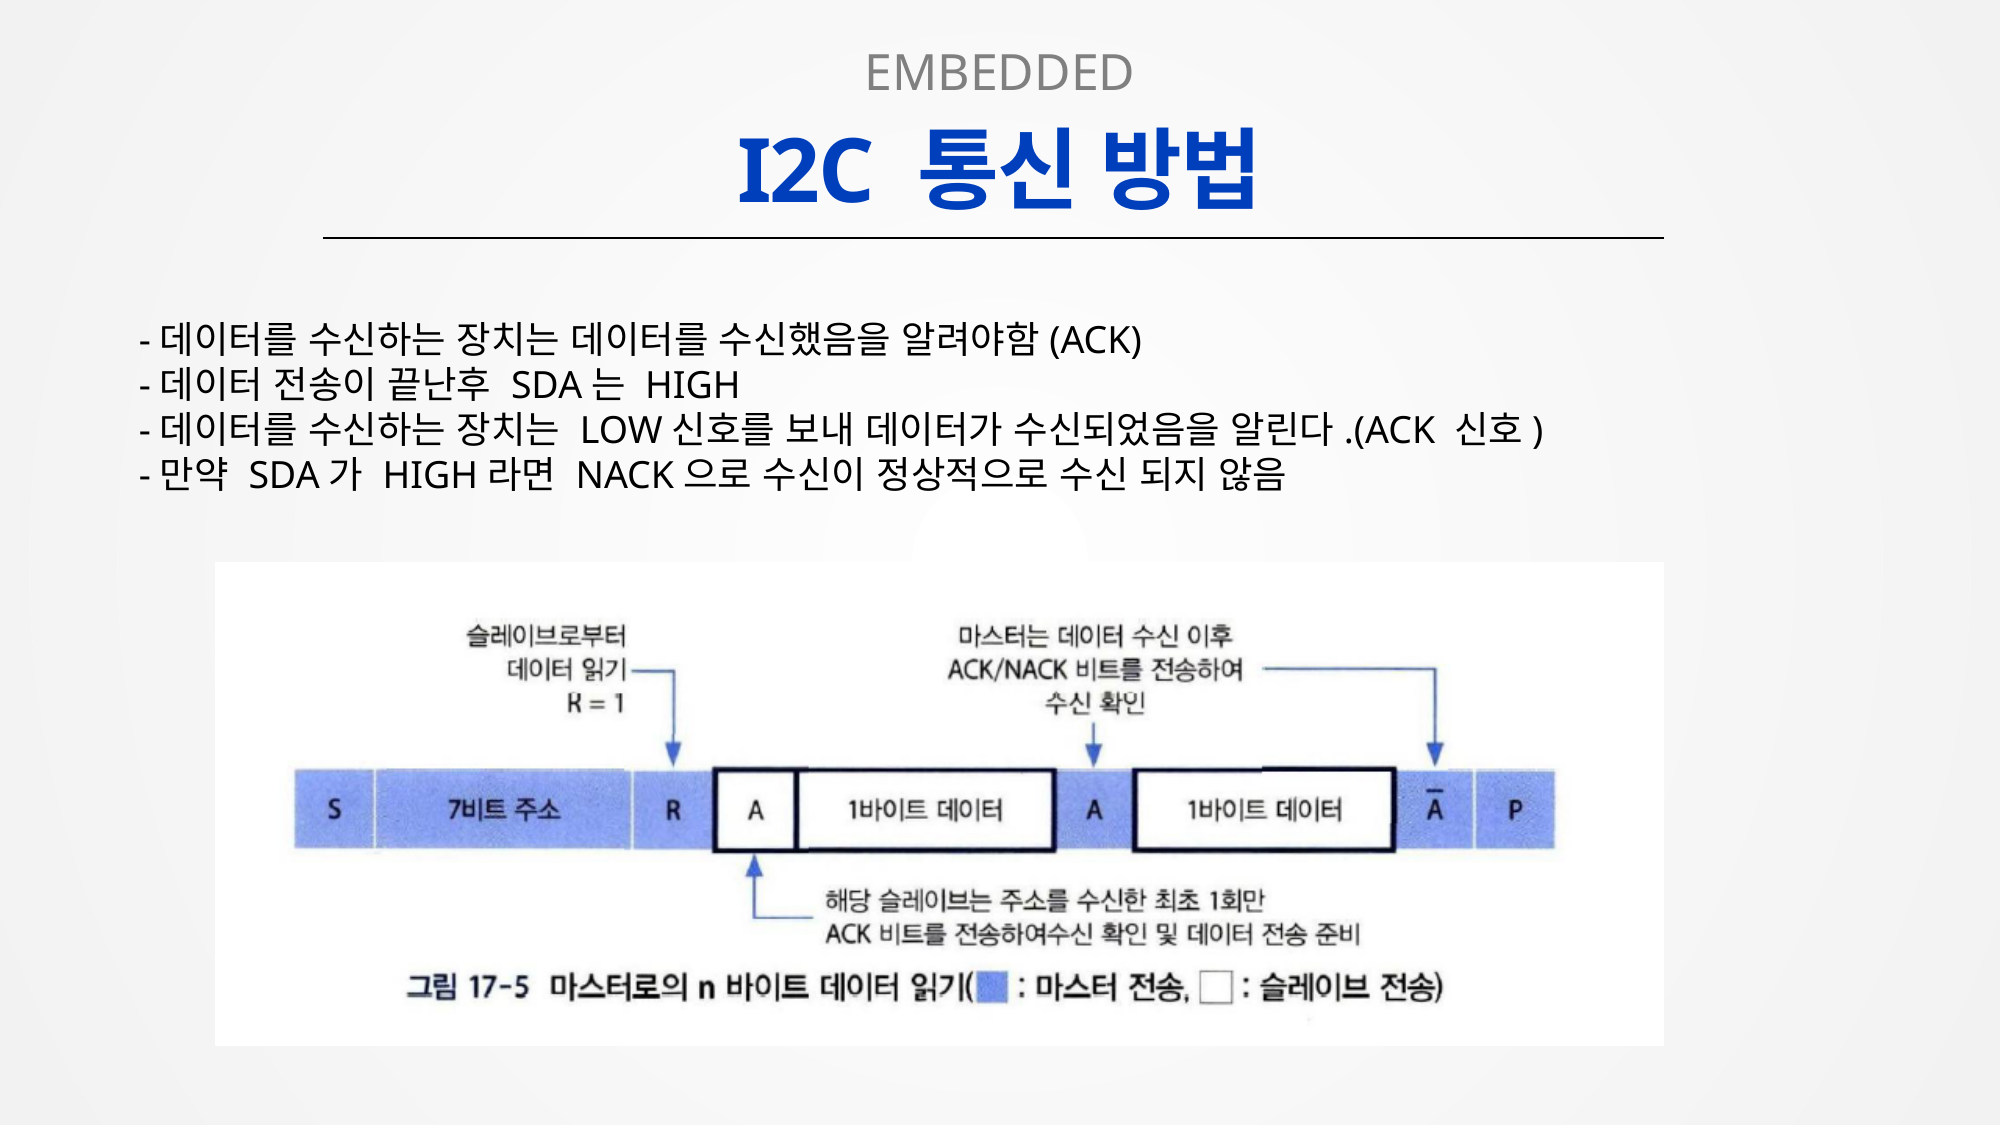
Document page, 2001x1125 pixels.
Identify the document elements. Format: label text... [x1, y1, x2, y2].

text_box -데이터를 수신하는 장치는 데이터를 수신했음을 알려야함(ACK) -데이터 전송이 끝난후 SDA는 HIGH -데이터를 수신하는 장치는 LOW신호를 보내 데이터가 수신되었음을 알린다.(ACK 신호) -만약 SDA가 HIGH라면 NACK으로 수신이 정상적으로 수신 되지 않음 [124, 308, 1803, 504]
text_box I2C 통신 방법 [0, 108, 2000, 229]
text_box EMBEDDED [0, 32, 2000, 108]
picture [215, 562, 1664, 1046]
